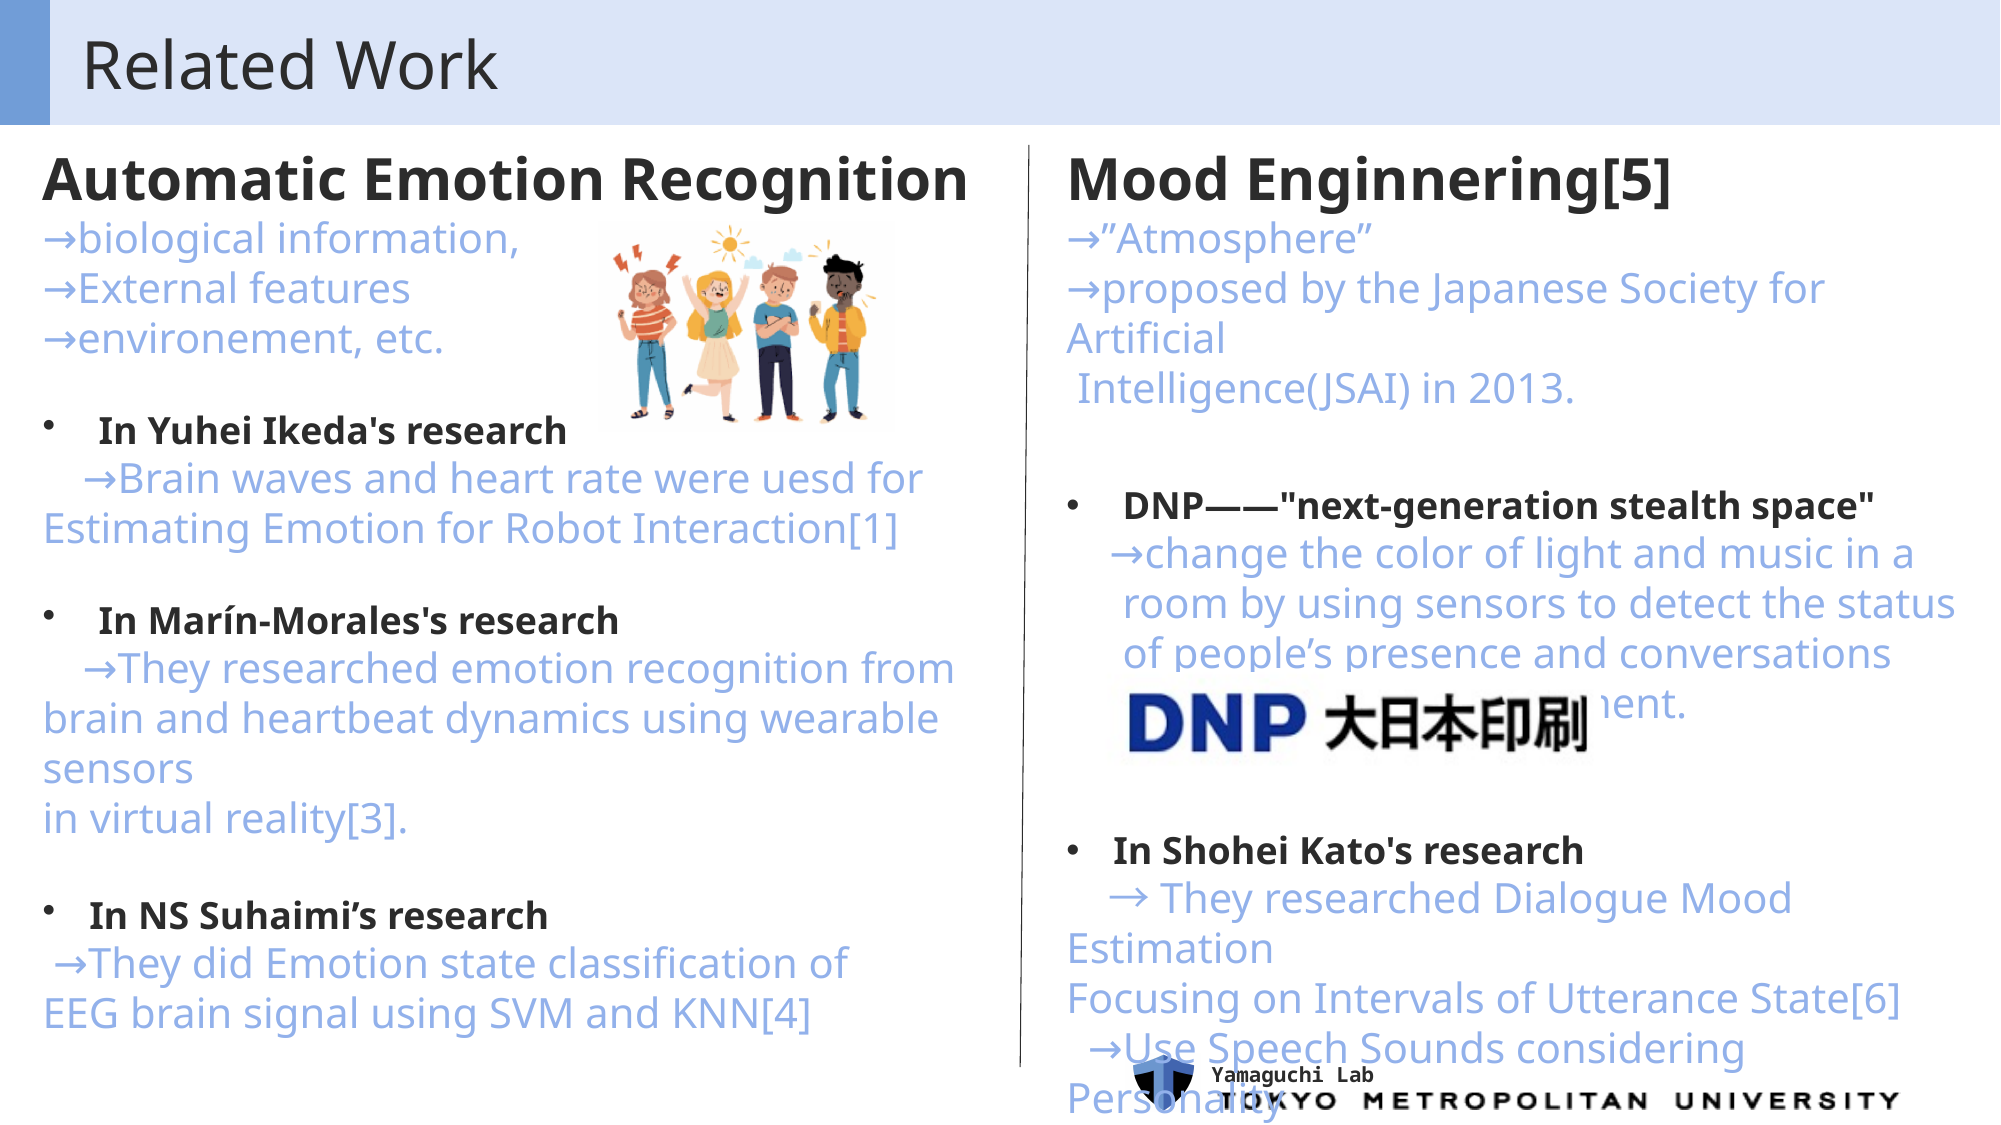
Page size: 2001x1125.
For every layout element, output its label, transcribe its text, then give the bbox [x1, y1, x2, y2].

picture [598, 215, 895, 437]
title Related Work [66, 0, 2000, 125]
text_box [1020, 144, 1029, 1068]
text_box Mood Enginnering[5] →”Atmosphere” →proposed by the Japanese Society for Artificial Intelligence(JSAI) in 2013. DNP——"next-generation stealth space" →change the color of light and music in a room by using sensors to detect the status of people’s presence and conversations and the indoor environment. In Shohei Kato's research →They researched Dialogue Mood Estimation Focusing on Intervals of Utterance State[6] →Use Speech Sounds considering Personality Trait of Speaker for Dialogue Mood Estimation[7] [1051, 134, 1987, 1125]
list Automatic Emotion Recognition →biological information, →External features →environement, etc. In Yuhei Ikeda's research →Brain waves and heart rate were uesd for Estimating Emotion for Robot Interaction[1] In Marín-Morales's research →They researched emotion recognition from brain and heartbeat dynamics using wearable sensors in virtual reality[3]. In NS Suhaimi’s research →They did Emotion state classification of EEG brain signal using SVM and KNN[4] [0, 134, 1015, 1125]
picture [1099, 672, 1601, 775]
